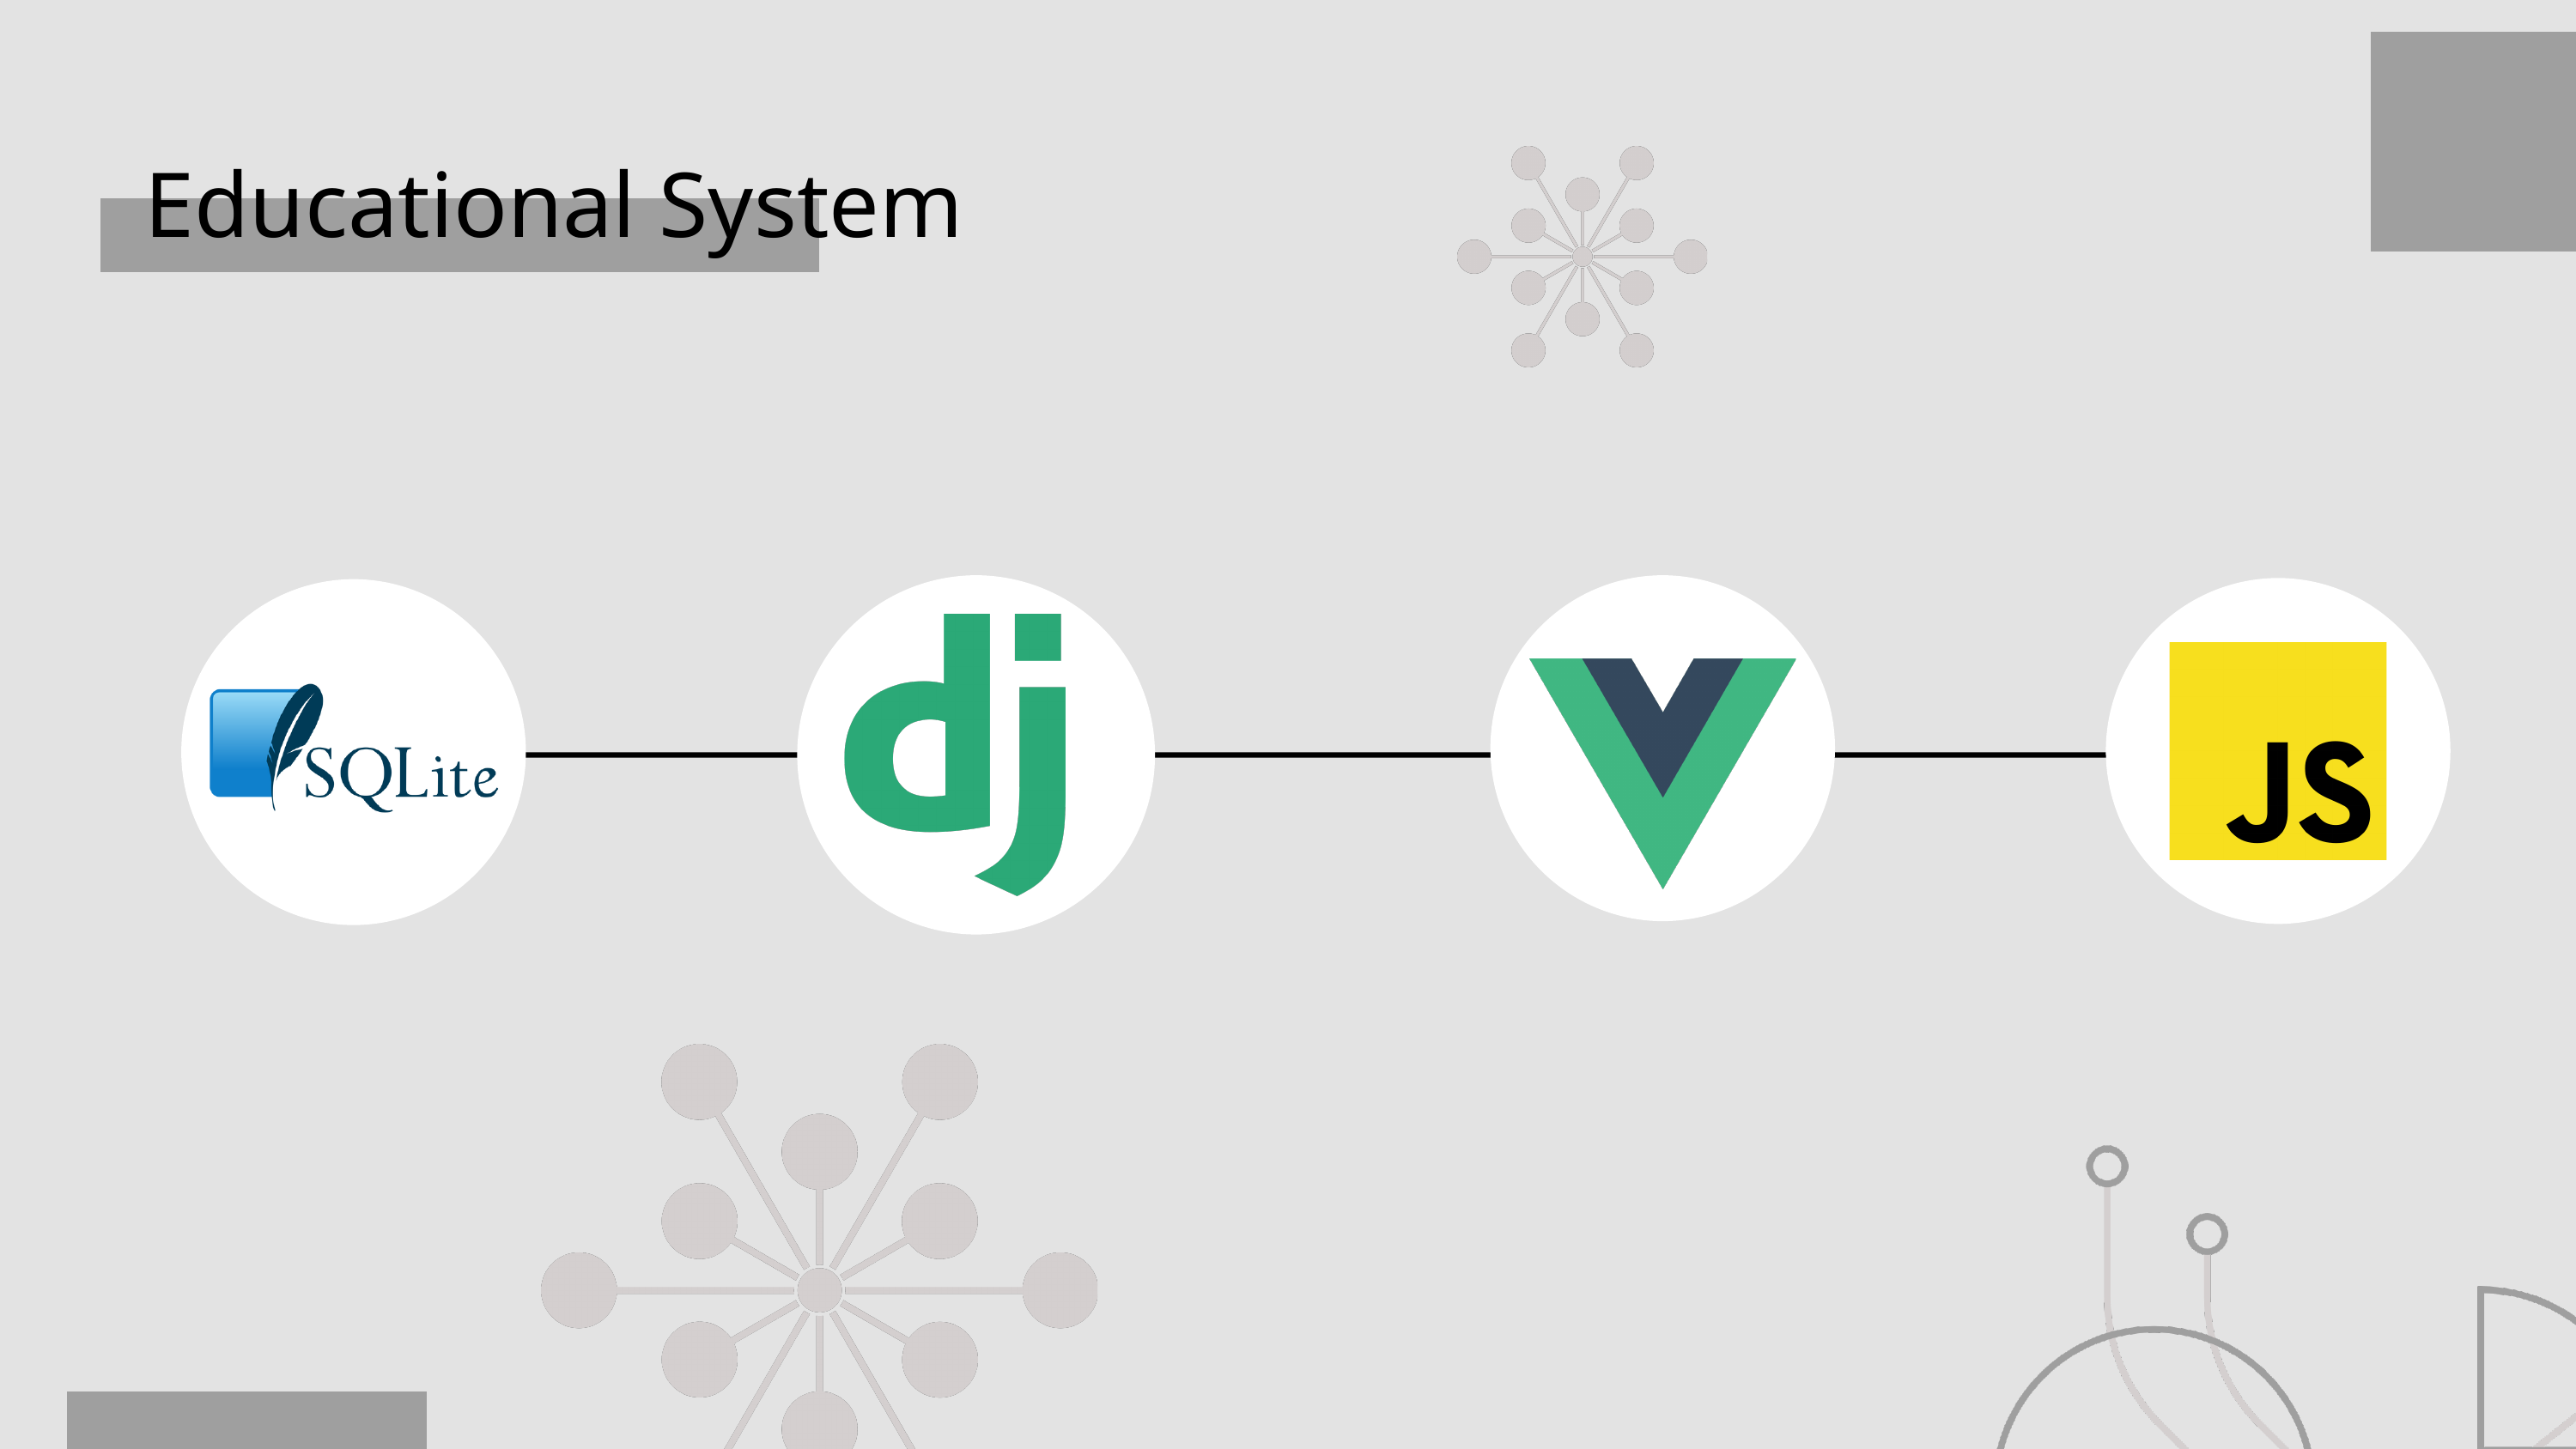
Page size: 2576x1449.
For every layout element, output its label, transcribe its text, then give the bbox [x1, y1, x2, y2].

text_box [2105, 578, 2451, 925]
text_box [1457, 146, 1708, 367]
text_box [1489, 574, 1837, 922]
text_box [541, 1044, 1098, 1449]
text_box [2370, 31, 2576, 252]
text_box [179, 579, 527, 925]
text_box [100, 197, 820, 272]
text_box Educational System [144, 130, 1388, 256]
text_box [1992, 1144, 2576, 1449]
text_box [66, 1391, 427, 1449]
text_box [796, 574, 1157, 935]
